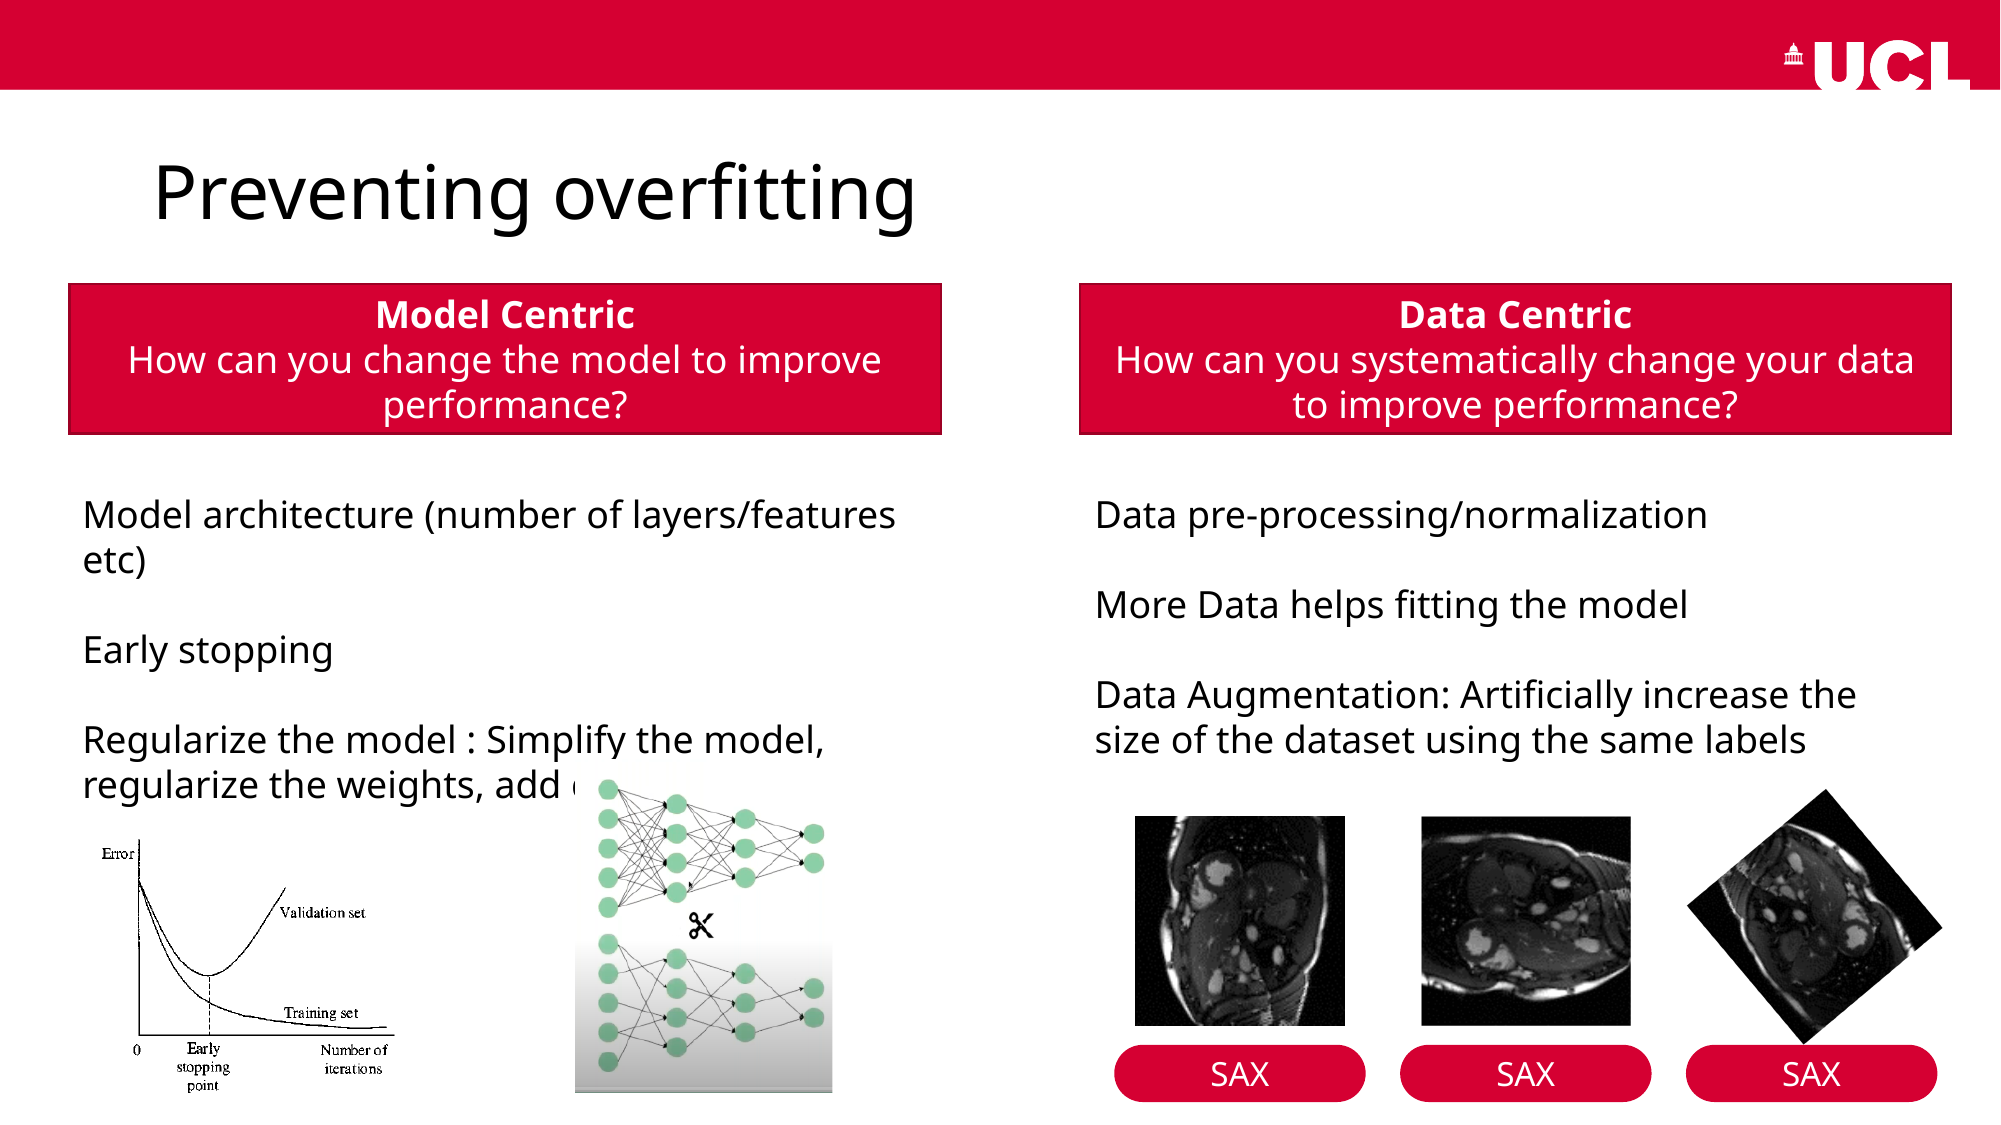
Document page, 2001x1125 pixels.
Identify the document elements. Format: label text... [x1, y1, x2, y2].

picture [575, 759, 833, 1093]
text_box Model architecture (number of layers/features etc) Early stopping Regularize the model : Simplify the model, regularize the weights, add drop outs. [67, 483, 970, 859]
text_box Model Centric How can you change the model to improve performance? [68, 283, 942, 435]
text_box SAX [1113, 1043, 1367, 1104]
text_box SAX [1399, 1043, 1653, 1104]
picture [1688, 790, 1942, 1043]
text_box Data Centric How can you systematically change your data to improve performance? [1079, 283, 1952, 435]
text_box Data pre-processing/normalization More Data helps fitting the model Data Augmentation: Artificially increase the size of the dataset using the same labels [1079, 483, 1931, 814]
picture [1421, 816, 1631, 1026]
picture [1135, 816, 1345, 1026]
text_box SAX [1684, 1043, 1939, 1104]
picture [102, 838, 395, 1093]
title Preventing overfitting [137, 118, 1863, 271]
picture [0, 0, 2001, 90]
